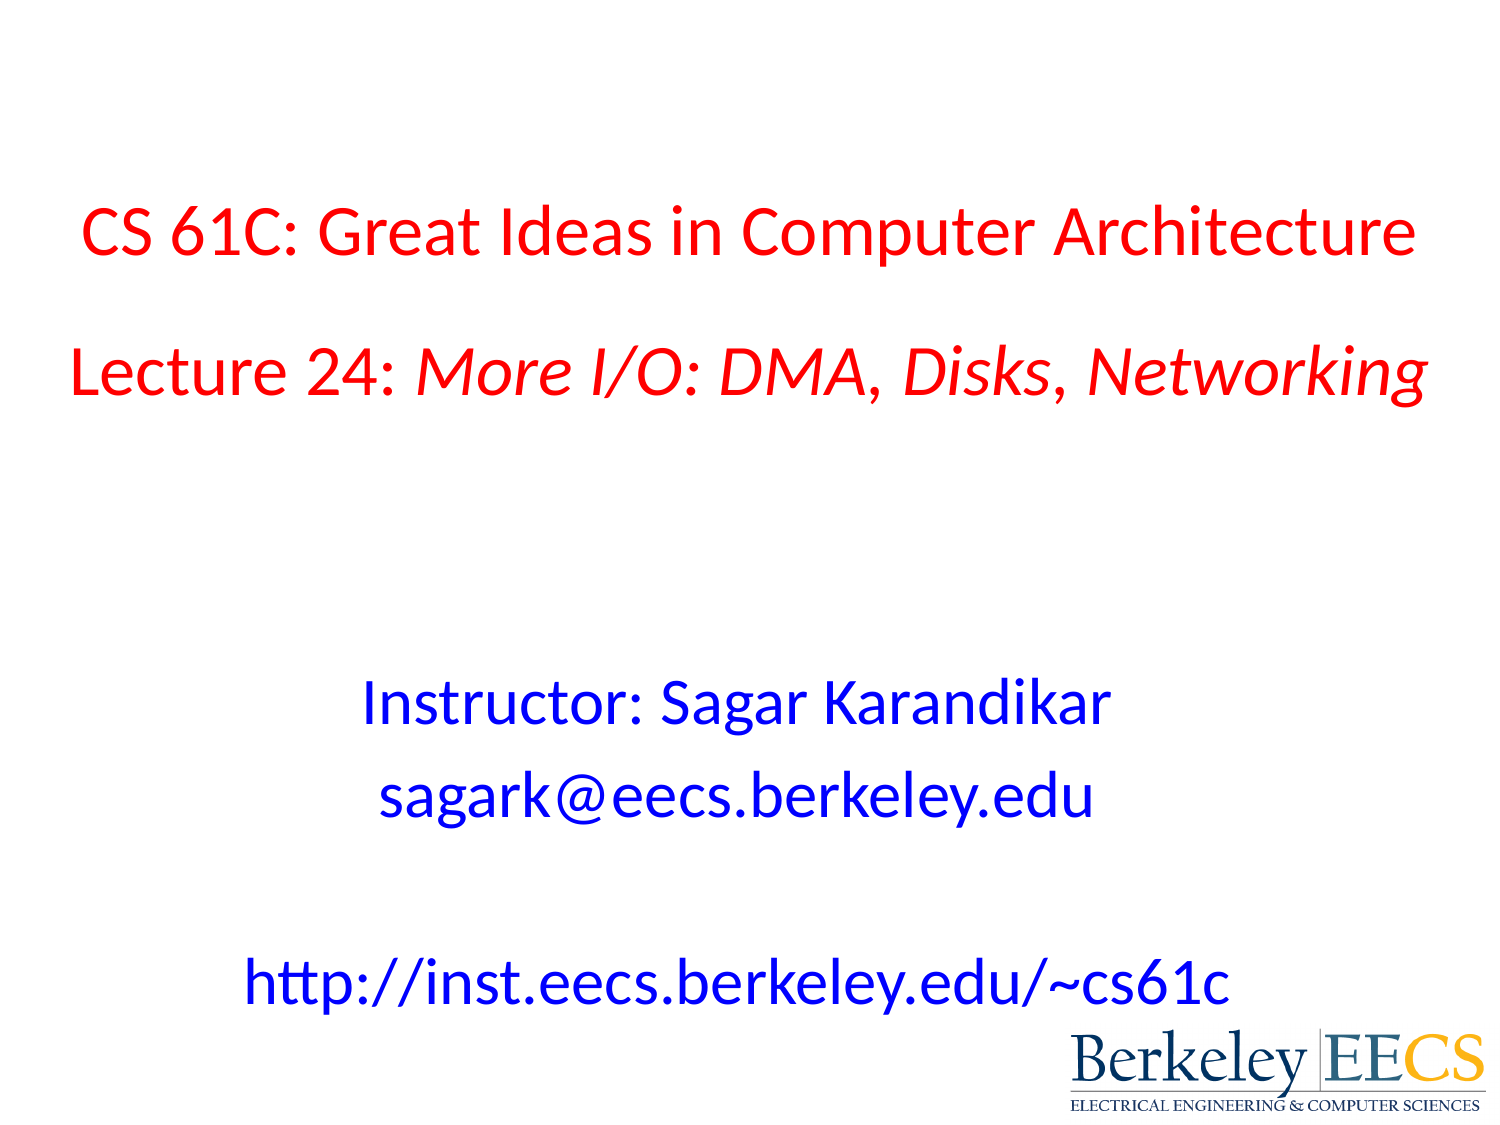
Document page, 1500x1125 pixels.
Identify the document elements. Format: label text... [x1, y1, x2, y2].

subtitle Instructor: Sagar Karandikar sagark@eecs.berkeley.edu http://inst.eecs.berkeley.edu/~cs61c [166, 650, 1309, 1050]
title CS 61C: Great Ideas in Computer Architecture Lecture 24: More I/O: DMA, Disks, Networking [37, 130, 1463, 463]
picture [1065, 1023, 1500, 1125]
